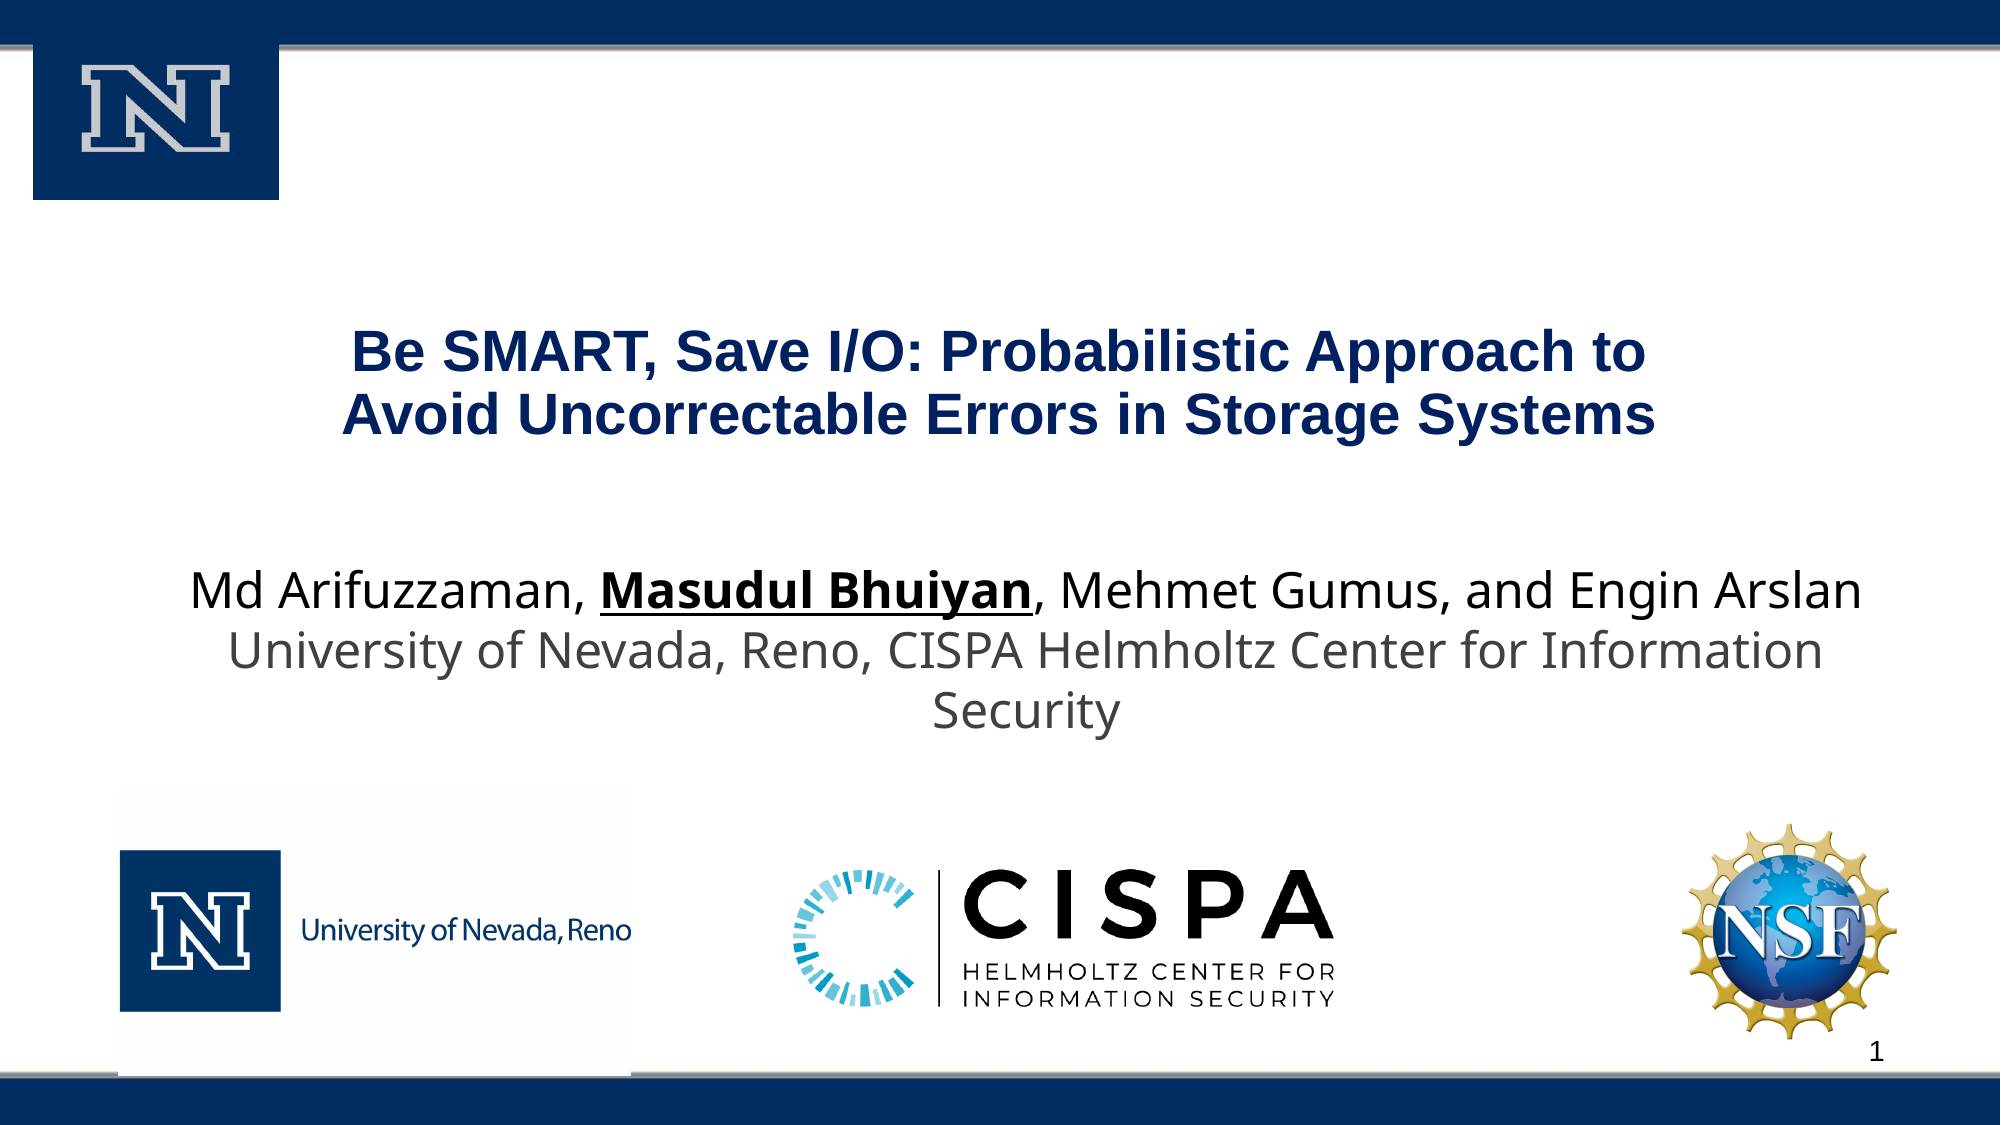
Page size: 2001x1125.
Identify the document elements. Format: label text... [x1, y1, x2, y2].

text_box Md Arifuzzaman, Masudul Bhuiyan, Mehmet Gumus, and Engin Arslan University of Nevada, Reno, CISPA Helmholtz Center for Information Security [153, 551, 1900, 807]
picture [0, 786, 2000, 1125]
text_box Be SMART, Save I/O: Probabilistic Approach to Avoid Uncorrectable Errors in Storage Systems [227, 254, 1773, 513]
picture [0, 0, 2000, 200]
slide_number 1 [1433, 1024, 1900, 1103]
picture [1678, 819, 1901, 1043]
picture [792, 869, 1334, 1007]
